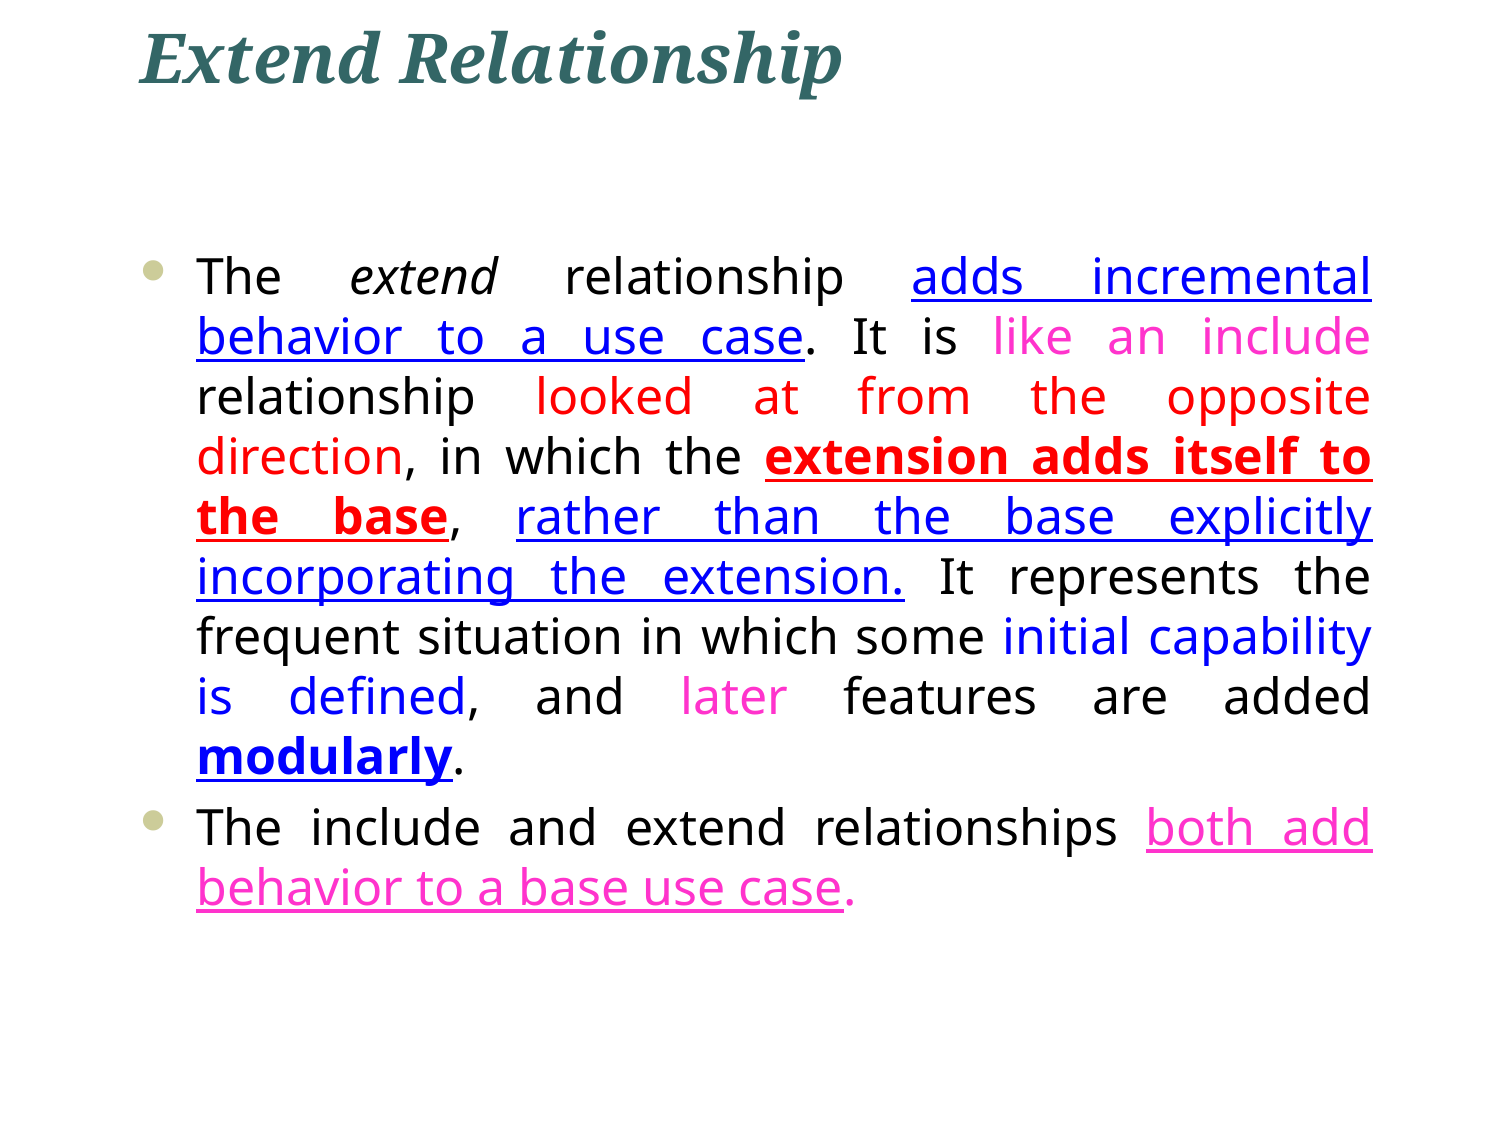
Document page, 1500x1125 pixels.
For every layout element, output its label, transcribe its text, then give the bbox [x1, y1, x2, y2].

list The extend relationship adds incremental behavior to a use case. It is like an include relationship looked at from the opposite direction, in which the extension adds itself to the base, rather than the base explicitly incorporating the extension. It represents the frequent situation in which some initial capability is defined, and later features are added modularly. The include and extend relationships both add behavior to a base use case. [125, 237, 1388, 900]
title Extend Relationship [125, 0, 1388, 188]
